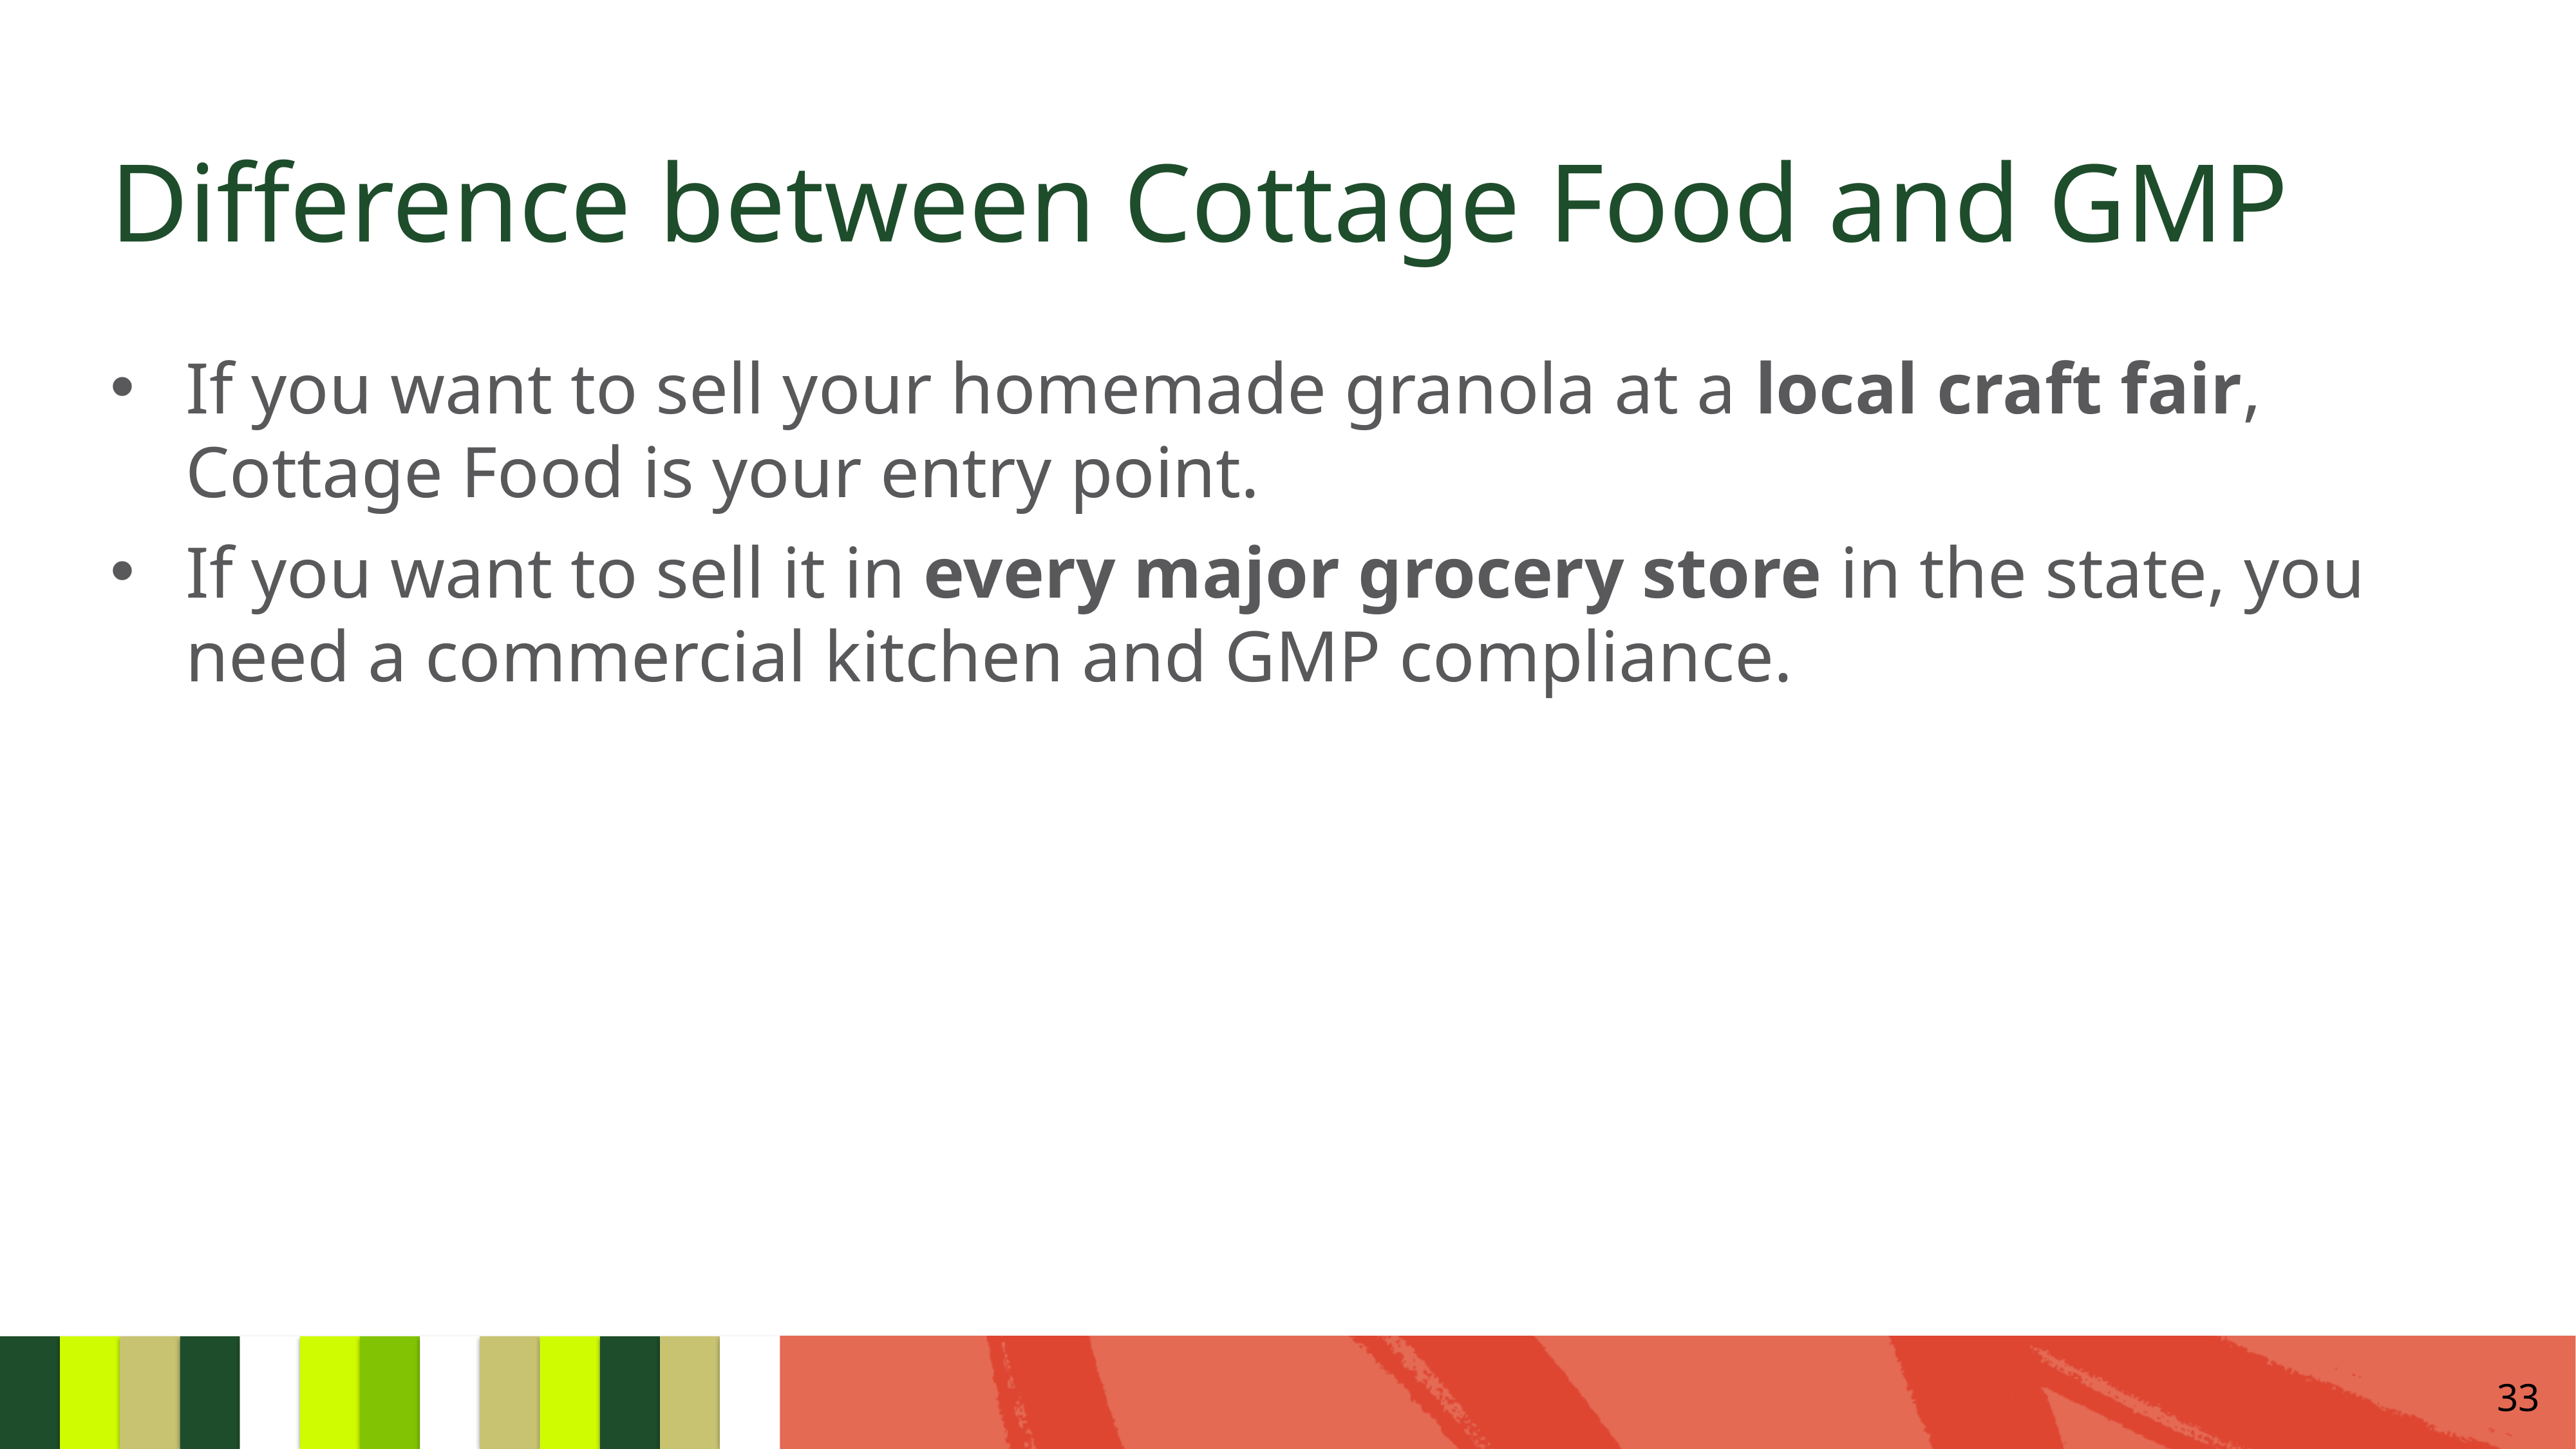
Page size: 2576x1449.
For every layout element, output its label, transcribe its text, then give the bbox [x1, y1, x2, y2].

title Difference between Cottage Food and GMP [100, 124, 2476, 274]
list If you want to sell your homemade granola at a local craft fair, Cottage Food is your entry point. If you want to sell it in every major grocery store in the state, you need a commercial kitchen and GMP compliance. [100, 334, 2476, 708]
picture [780, 1336, 2576, 1449]
slide_number 33 [2452, 1376, 2550, 1423]
